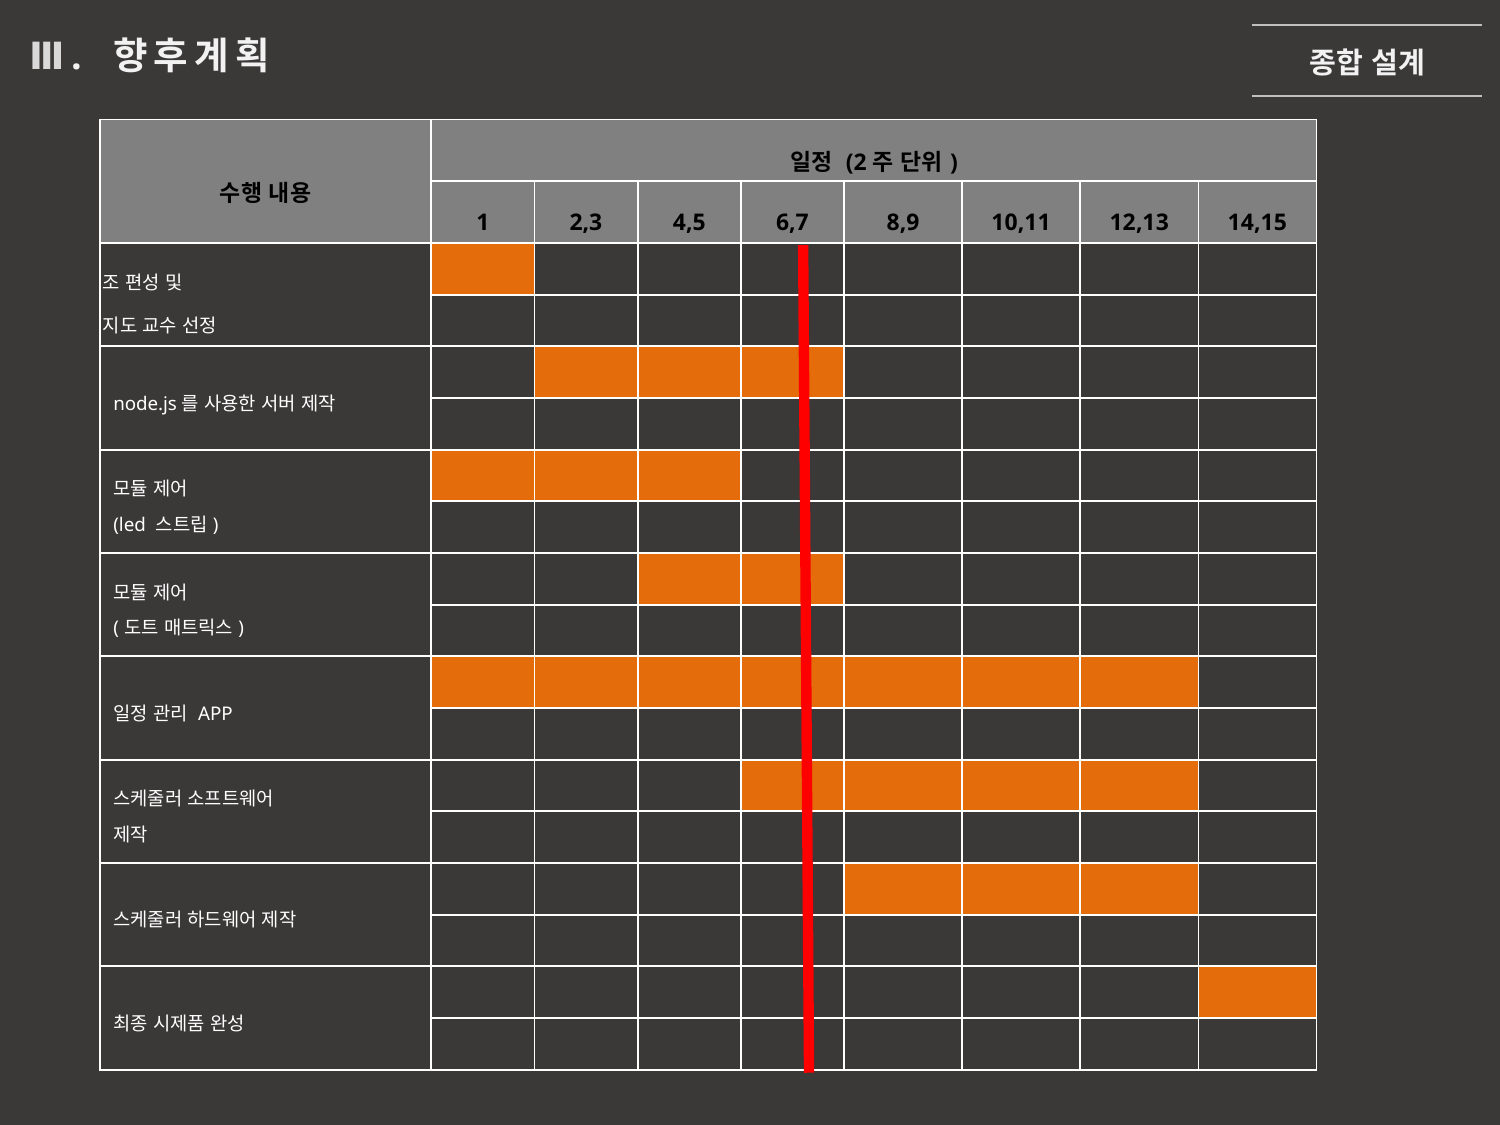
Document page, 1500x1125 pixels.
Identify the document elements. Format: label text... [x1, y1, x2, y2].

table_cell [845, 657, 961, 707]
table_cell [1199, 554, 1316, 604]
table_cell [432, 244, 534, 294]
table_cell [535, 606, 637, 655]
table_cell [845, 864, 961, 914]
table_cell [963, 864, 1079, 914]
table_cell [535, 967, 637, 1017]
table_cell [963, 399, 1079, 449]
table_cell 일정 관리 APP [101, 657, 430, 759]
table_cell [810, 244, 843, 294]
table_cell [963, 244, 1079, 294]
table_cell [535, 451, 637, 500]
table_cell [845, 399, 961, 449]
table_cell [963, 296, 1079, 345]
table_cell [1081, 502, 1198, 552]
table_cell [963, 606, 1079, 655]
table_cell [742, 347, 797, 397]
table_cell [742, 296, 797, 345]
table_cell [814, 709, 843, 759]
table_cell [432, 296, 534, 345]
table_cell [639, 657, 740, 707]
table_cell [845, 502, 961, 552]
table_cell node.js를 사용한 서버 제작 [101, 347, 430, 449]
table_cell [535, 554, 637, 604]
table_cell [1081, 657, 1198, 707]
table_cell [639, 1019, 740, 1069]
table_cell [814, 347, 843, 397]
table_cell [845, 347, 961, 397]
table_cell [432, 1019, 534, 1069]
table_cell [535, 761, 637, 810]
table_cell [814, 1019, 843, 1069]
table_cell 8,9 [845, 182, 961, 242]
table_cell [1081, 812, 1198, 862]
table_cell [742, 1019, 797, 1069]
table_cell [432, 399, 534, 449]
table_cell [742, 451, 797, 500]
table_cell [432, 864, 534, 914]
table_cell [814, 296, 843, 345]
table_cell [535, 709, 637, 759]
table_cell [432, 347, 534, 397]
table_cell [1199, 967, 1316, 1017]
table_cell [814, 606, 843, 655]
table_cell [814, 864, 843, 914]
table_cell [1199, 347, 1316, 397]
table_cell [742, 657, 797, 707]
table_cell [535, 347, 637, 397]
table_cell [963, 502, 1079, 552]
table_cell [963, 916, 1079, 965]
table_cell [639, 451, 740, 500]
table_cell [535, 812, 637, 862]
table_cell [845, 916, 961, 965]
table_cell [535, 864, 637, 914]
table_cell [1081, 244, 1198, 294]
table_cell [845, 761, 961, 810]
table_cell 모듈 제어 (도트 매트릭스) [101, 554, 430, 655]
table_cell [845, 812, 961, 862]
table_cell [535, 502, 637, 552]
table_cell [639, 554, 740, 604]
table_cell [432, 502, 534, 552]
table_cell [742, 761, 797, 810]
table_cell [1199, 916, 1316, 965]
table_cell [639, 864, 740, 914]
table_cell [963, 761, 1079, 810]
table_cell [1199, 244, 1316, 294]
table_cell 스케줄러 하드웨어 제작 [101, 864, 430, 965]
table_cell [1081, 761, 1198, 810]
table_cell [639, 399, 740, 449]
table_cell [845, 967, 961, 1017]
table_cell 14,15 [1199, 182, 1316, 242]
table_cell [742, 812, 797, 862]
text_box Ⅲ. 향후계획 [14, 25, 780, 85]
table_cell [1199, 606, 1316, 655]
table_cell [1199, 709, 1316, 759]
table_cell [1081, 916, 1198, 965]
table_cell [814, 761, 843, 810]
table_cell [814, 399, 843, 449]
table_header 수행 내용 [101, 120, 430, 242]
table_cell [814, 967, 843, 1017]
table_cell [432, 606, 534, 655]
table_cell [1199, 502, 1316, 552]
table_cell [814, 657, 843, 707]
table_cell 12,13 [1081, 182, 1198, 242]
table_cell [639, 812, 740, 862]
table_cell [742, 967, 797, 1017]
table_cell [1081, 864, 1198, 914]
table_cell [1081, 296, 1198, 345]
table_cell [814, 916, 843, 965]
table_cell [845, 296, 961, 345]
table_cell [432, 761, 534, 810]
table_cell [639, 709, 740, 759]
table_cell [1081, 554, 1198, 604]
table_cell [535, 1019, 637, 1069]
table_cell [1081, 347, 1198, 397]
table_cell [535, 399, 637, 449]
table_cell [432, 709, 534, 759]
table_cell [1199, 761, 1316, 810]
table_cell [639, 244, 740, 294]
table_cell [1081, 451, 1198, 500]
table_cell [1199, 399, 1316, 449]
table_cell [432, 554, 534, 604]
table_cell [639, 916, 740, 965]
table_cell [535, 244, 637, 294]
table_cell [845, 709, 961, 759]
table_cell [639, 347, 740, 397]
table_cell 4,5 [639, 182, 740, 242]
table_cell [963, 1019, 1079, 1069]
table_cell [1199, 451, 1316, 500]
table_cell [639, 761, 740, 810]
table_cell [742, 399, 797, 449]
table_cell 6,7 [742, 182, 843, 242]
table_cell [432, 657, 534, 707]
table_cell [742, 709, 797, 759]
table_cell [535, 296, 637, 345]
table_cell [432, 967, 534, 1017]
table_cell 1 [432, 182, 534, 242]
table_cell [845, 451, 961, 500]
table_cell [535, 657, 637, 707]
table_cell 모듈 제어 (led 스트립) [101, 451, 430, 552]
table_cell [845, 1019, 961, 1069]
table_cell [1199, 864, 1316, 914]
table_cell [963, 657, 1079, 707]
table_cell [1081, 967, 1198, 1017]
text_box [1251, 0, 1483, 97]
table_cell [742, 606, 797, 655]
table_cell [1081, 399, 1198, 449]
table_cell [535, 916, 637, 965]
table_cell [814, 812, 843, 862]
table_cell 스케줄러 소프트웨어 제작 [101, 761, 430, 862]
table_cell [1199, 812, 1316, 862]
table_cell [963, 451, 1079, 500]
table_cell [1199, 1019, 1316, 1069]
table_cell 2,3 [535, 182, 637, 242]
table_cell [1081, 606, 1198, 655]
table_cell [639, 606, 740, 655]
table_cell [432, 451, 534, 500]
table_cell [639, 296, 740, 345]
table_cell [742, 864, 797, 914]
table_cell 10,11 [963, 182, 1079, 242]
table_cell [639, 502, 740, 552]
table_cell [1199, 296, 1316, 345]
table_cell [432, 812, 534, 862]
table_cell [814, 502, 843, 552]
table_cell [742, 244, 801, 294]
table_cell [742, 502, 797, 552]
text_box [802, 244, 810, 1073]
table_cell [963, 709, 1079, 759]
table_cell [1199, 657, 1316, 707]
table_cell [432, 916, 534, 965]
table_cell [845, 606, 961, 655]
table_cell 조 편성 및 지도 교수 선정 [101, 244, 430, 345]
table_cell [845, 554, 961, 604]
table_cell [742, 916, 797, 965]
table_cell 최종 시제품 완성 [101, 967, 430, 1069]
table_cell [963, 347, 1079, 397]
table_cell [814, 451, 843, 500]
table_header 일정 (2주 단위) [432, 120, 1316, 180]
table_cell [845, 244, 961, 294]
table_cell [1081, 709, 1198, 759]
table_cell [742, 554, 797, 604]
table_cell [814, 554, 843, 604]
table_cell [963, 812, 1079, 862]
table_cell [1081, 1019, 1198, 1069]
table_cell [963, 967, 1079, 1017]
table_cell [963, 554, 1079, 604]
table_cell [639, 967, 740, 1017]
